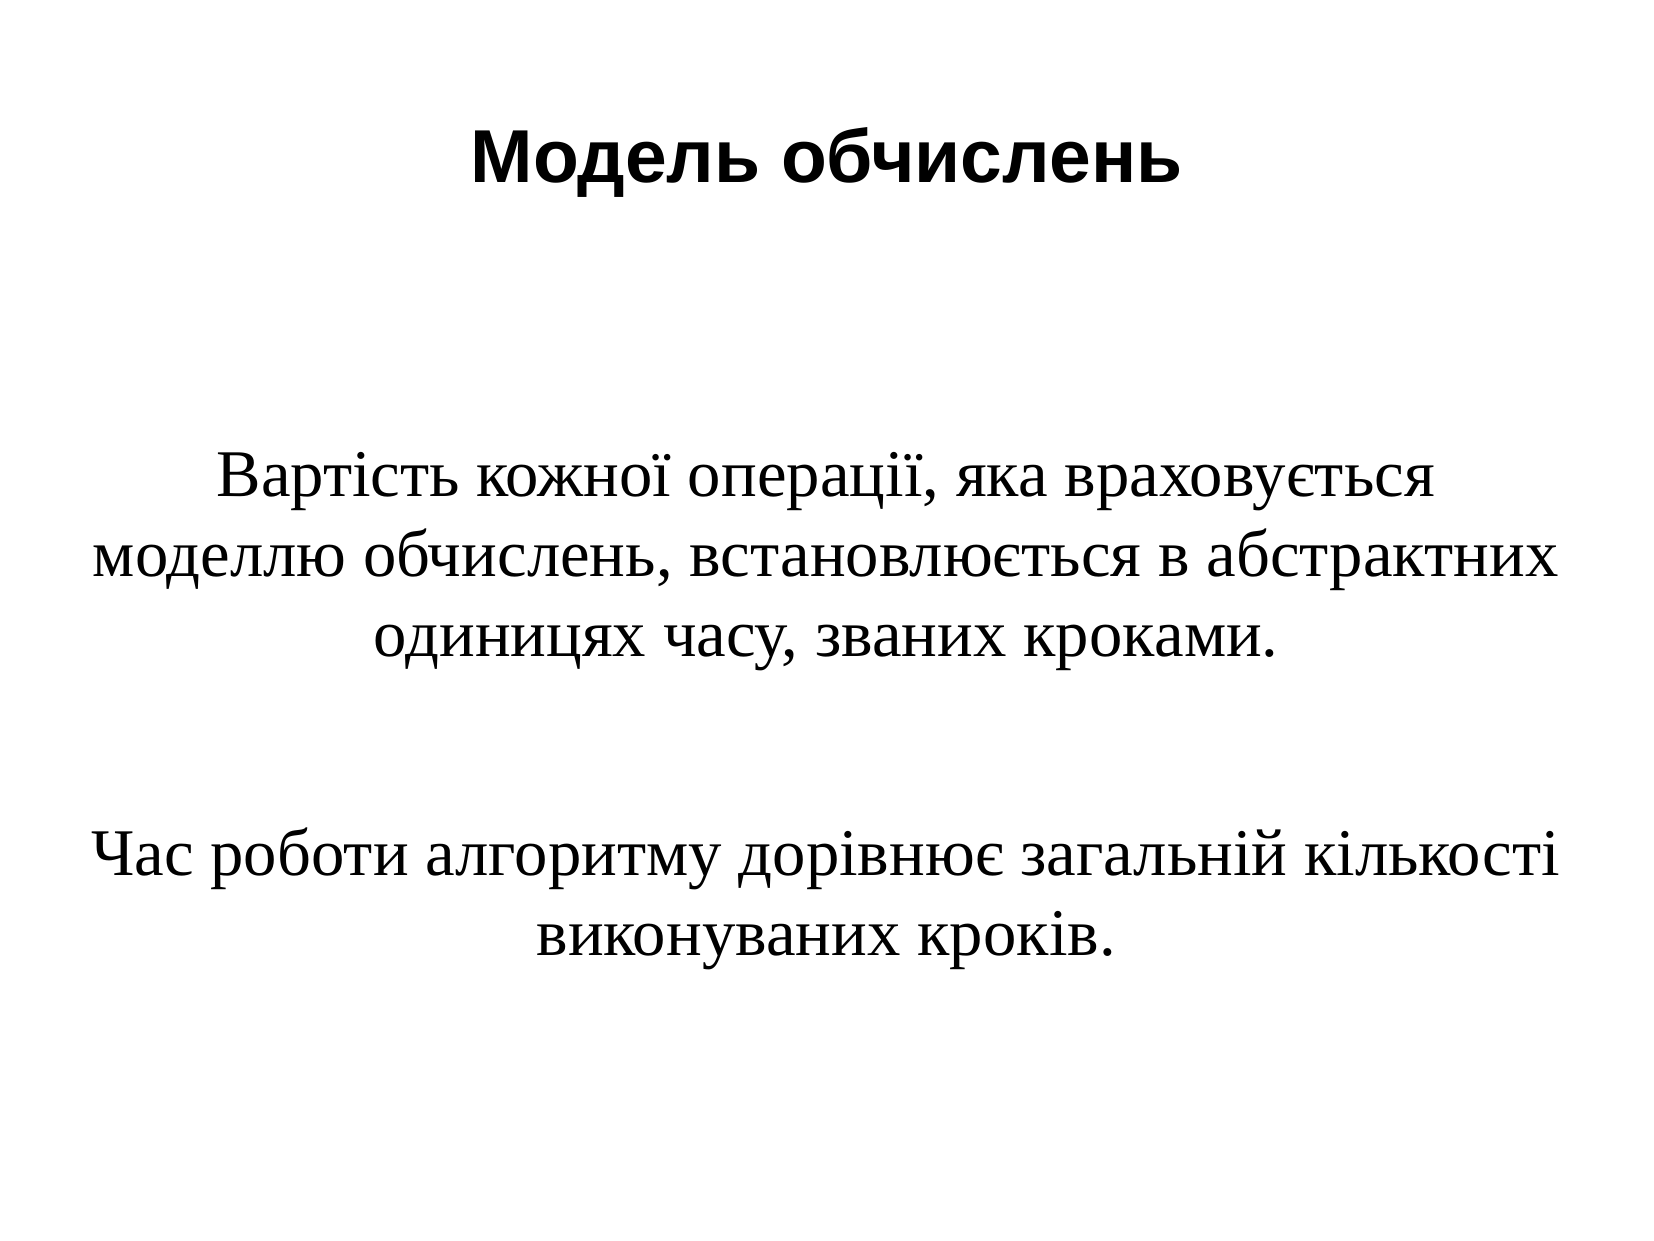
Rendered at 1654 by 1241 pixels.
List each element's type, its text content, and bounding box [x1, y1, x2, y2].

subtitle Вартість кожної операції, яка враховується моделлю обчислень, встановлюється в абстрактних одиницях часу, званих кроками. Час роботи алгоритму дорівнює загальній кількості виконуваних кроків. [82, 339, 1571, 1060]
title Модель обчислень [82, 49, 1571, 257]
